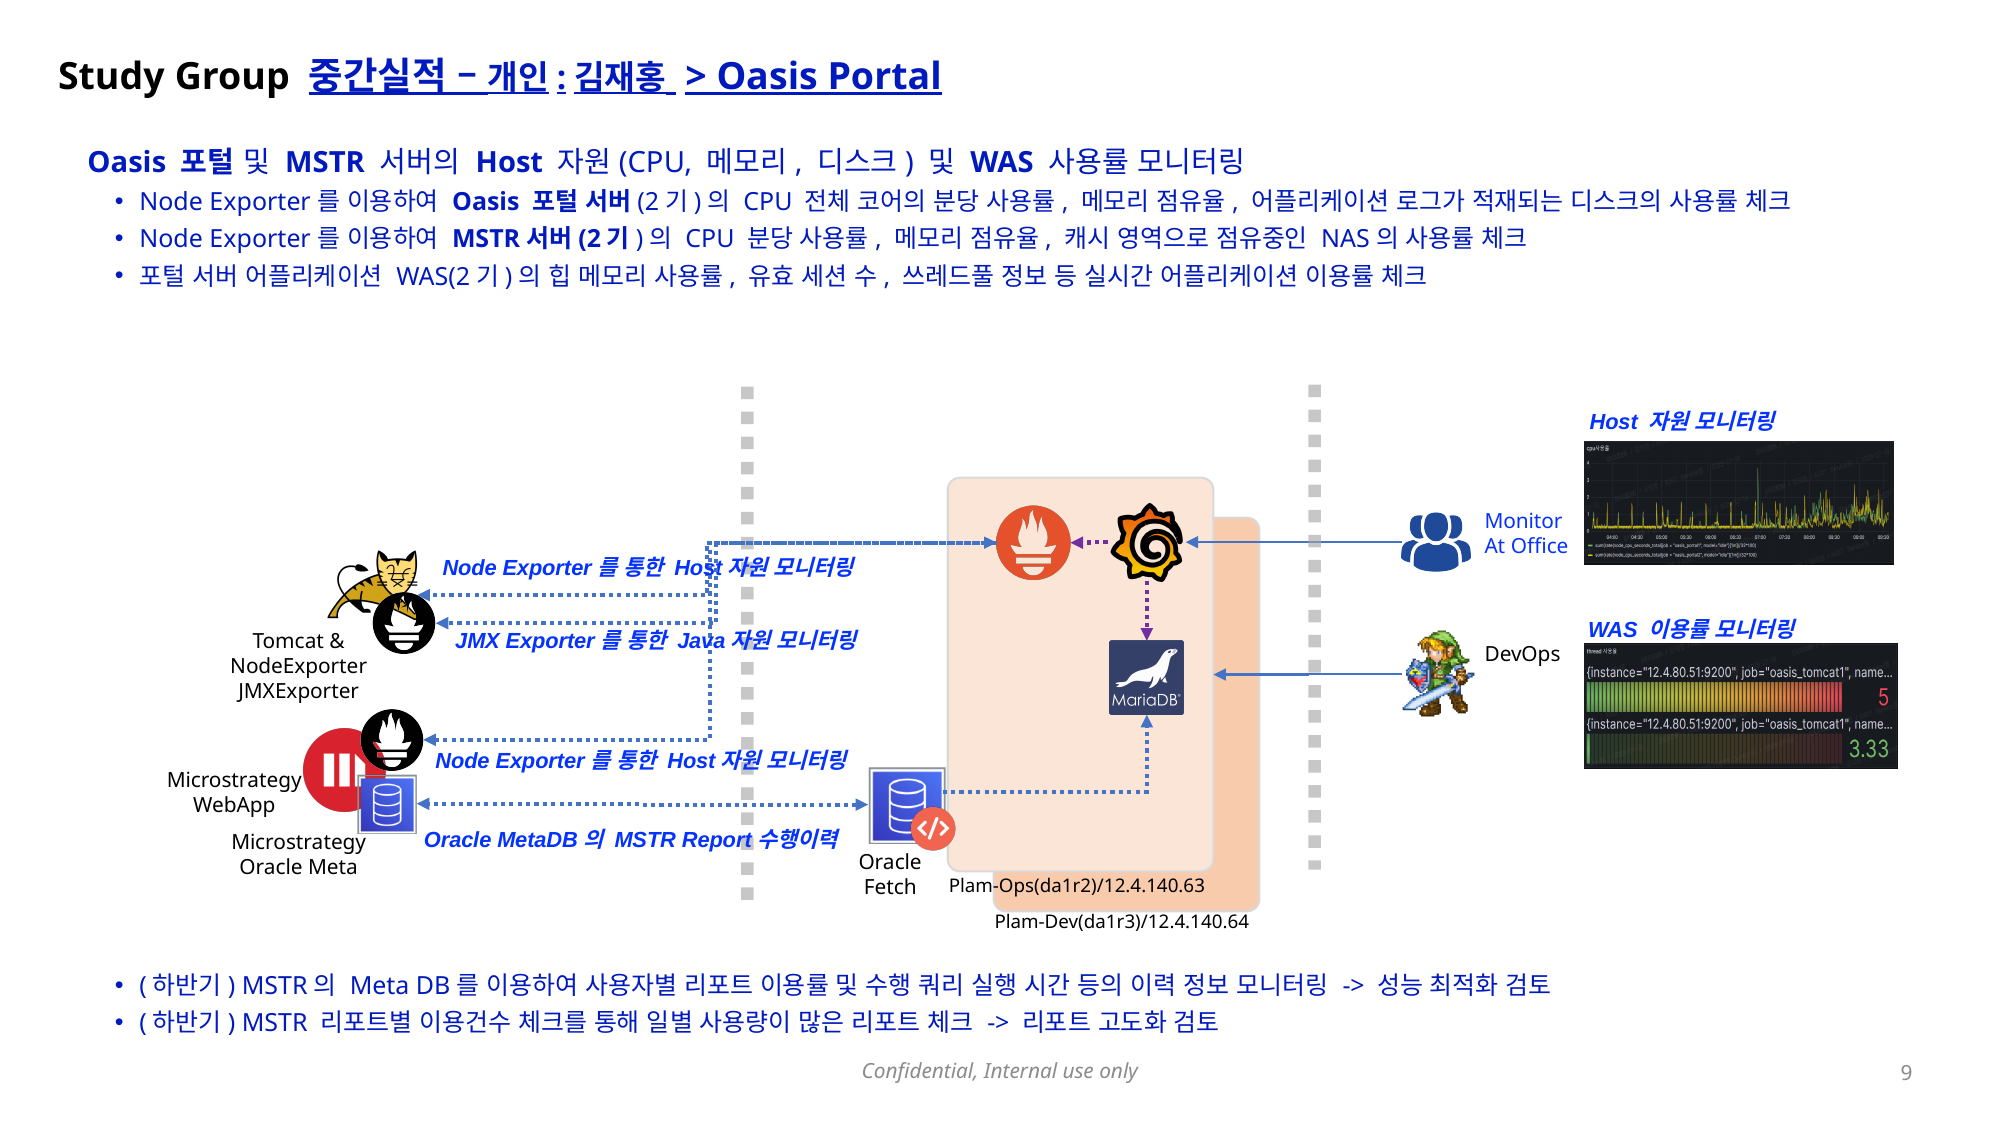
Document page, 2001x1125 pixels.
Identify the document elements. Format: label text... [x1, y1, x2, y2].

picture [303, 708, 424, 834]
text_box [435, 542, 997, 624]
text_box Monitor At Office [1484, 507, 1584, 558]
text_box [1215, 516, 1261, 541]
text_box [946, 543, 1215, 873]
text_box Host 자원 모니터링 [1589, 408, 1836, 435]
text_box Oracle MetaDB의 MSTR Report수행이력 [423, 825, 747, 852]
picture [1109, 640, 1184, 715]
text_box [946, 476, 1215, 542]
picture [1584, 441, 1894, 566]
text_box Microstrategy WebApp [158, 766, 311, 817]
text_box Tomcat & NodeExporter JMXExporter [222, 628, 375, 704]
picture [1401, 629, 1476, 718]
picture [996, 505, 1071, 580]
text_box Oracle Fetch [831, 848, 949, 899]
picture [1401, 507, 1471, 577]
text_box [417, 542, 423, 591]
picture [327, 550, 423, 655]
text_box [423, 542, 997, 740]
text_box [1215, 543, 1261, 673]
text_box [942, 714, 1147, 792]
text_box DevOps [1484, 640, 1654, 666]
text_box Node Exporter를 통한 Host자원 모니터링 [748, 746, 882, 773]
text_box Microstrategy Oracle Meta [222, 828, 375, 879]
text_box Plam-Ops(da1r2)/12.4.140.63 [949, 873, 1214, 897]
picture [1584, 643, 1898, 769]
picture [1107, 503, 1186, 582]
text_box Node Exporter를 통한 Host자원 모니터링 [435, 746, 747, 773]
text_box [992, 676, 1261, 909]
text_box Oracle MetaDB의 MSTR Report수행이력 [748, 825, 861, 852]
text_box Plam-Dev(da1r3)/12.4.140.64 [994, 909, 1260, 932]
text_box Oasis 포털 및 MSTR 서버의 Host 자원(CPU, 메모리, 디스크) 및 WAS 사용률 모니터링 Node Exporter를 이용하여 Oasis 포털 서버(2기)의 CPU 전체 코어의 분당 사용률, 메모리 점유율, 어플리케이션 로그가 적재되는 디스크의 사용률 체크 Node Exporter를 이용하여 MSTR서버(2기)의 CPU 분당 사용률, 메모리 점유율, 캐시 영역으로 점유중인 NAS의 사용률 체크 포털 서버 어플리케이션 WAS(2기)의 힙 메모리 사용률, 유효 세션 수, 쓰레드풀 정보 등 실시간 어플리케이션 이용률 체크 (하반기) MSTR의 Meta DB를 이용하여 사용자별 리포트 이용률 및 수행 쿼리 실행 시간 등의 이력 정보 모니터링 -> 성능 최적화 검토 (하반기) MSTR 리포트별 이용건수 체크를 통해 일별 사용량이 많은 리포트 체크 -> 리포트 고도화 검토 [72, 139, 1928, 291]
text_box WAS 이용률 모니터링 [1588, 615, 1834, 642]
picture [868, 766, 956, 852]
title Study Group 중간실적 – 개인:김재홍 > Oasis Portal [43, 42, 1957, 112]
